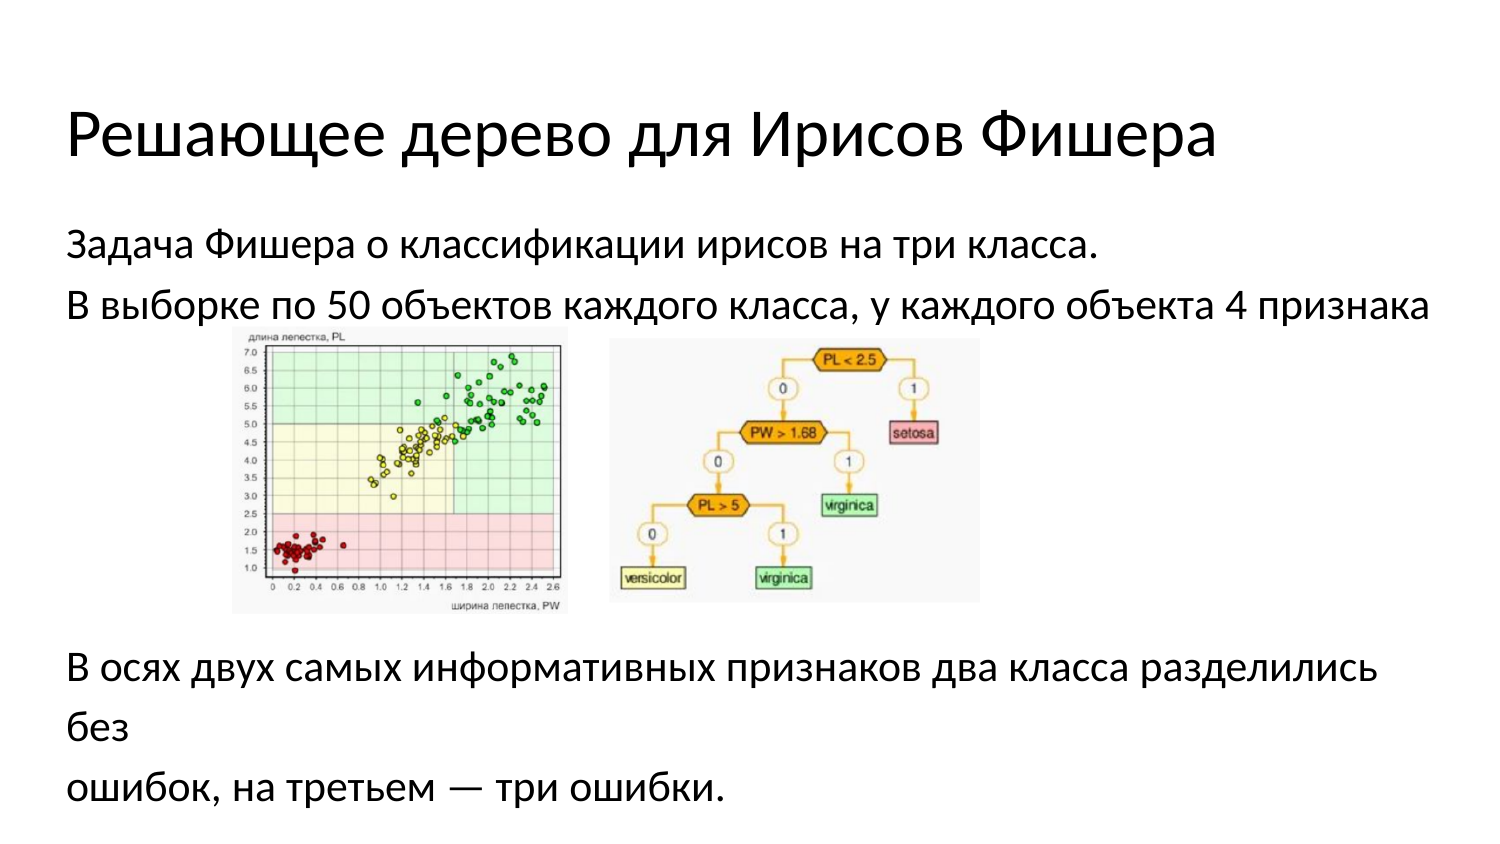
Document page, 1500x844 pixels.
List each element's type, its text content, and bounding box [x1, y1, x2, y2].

picture [230, 325, 997, 617]
list Задача Фишера о классификации ирисов на три класса. В выборке по 50 объектов каждого класса, у каждого объекта 4 признака В осях двух самых информативных признаков два класса разделились без ошибок, на третьем — три ошибки. [51, 192, 1449, 750]
title Решающее дерево для Ирисов Фишера [51, 72, 1449, 174]
